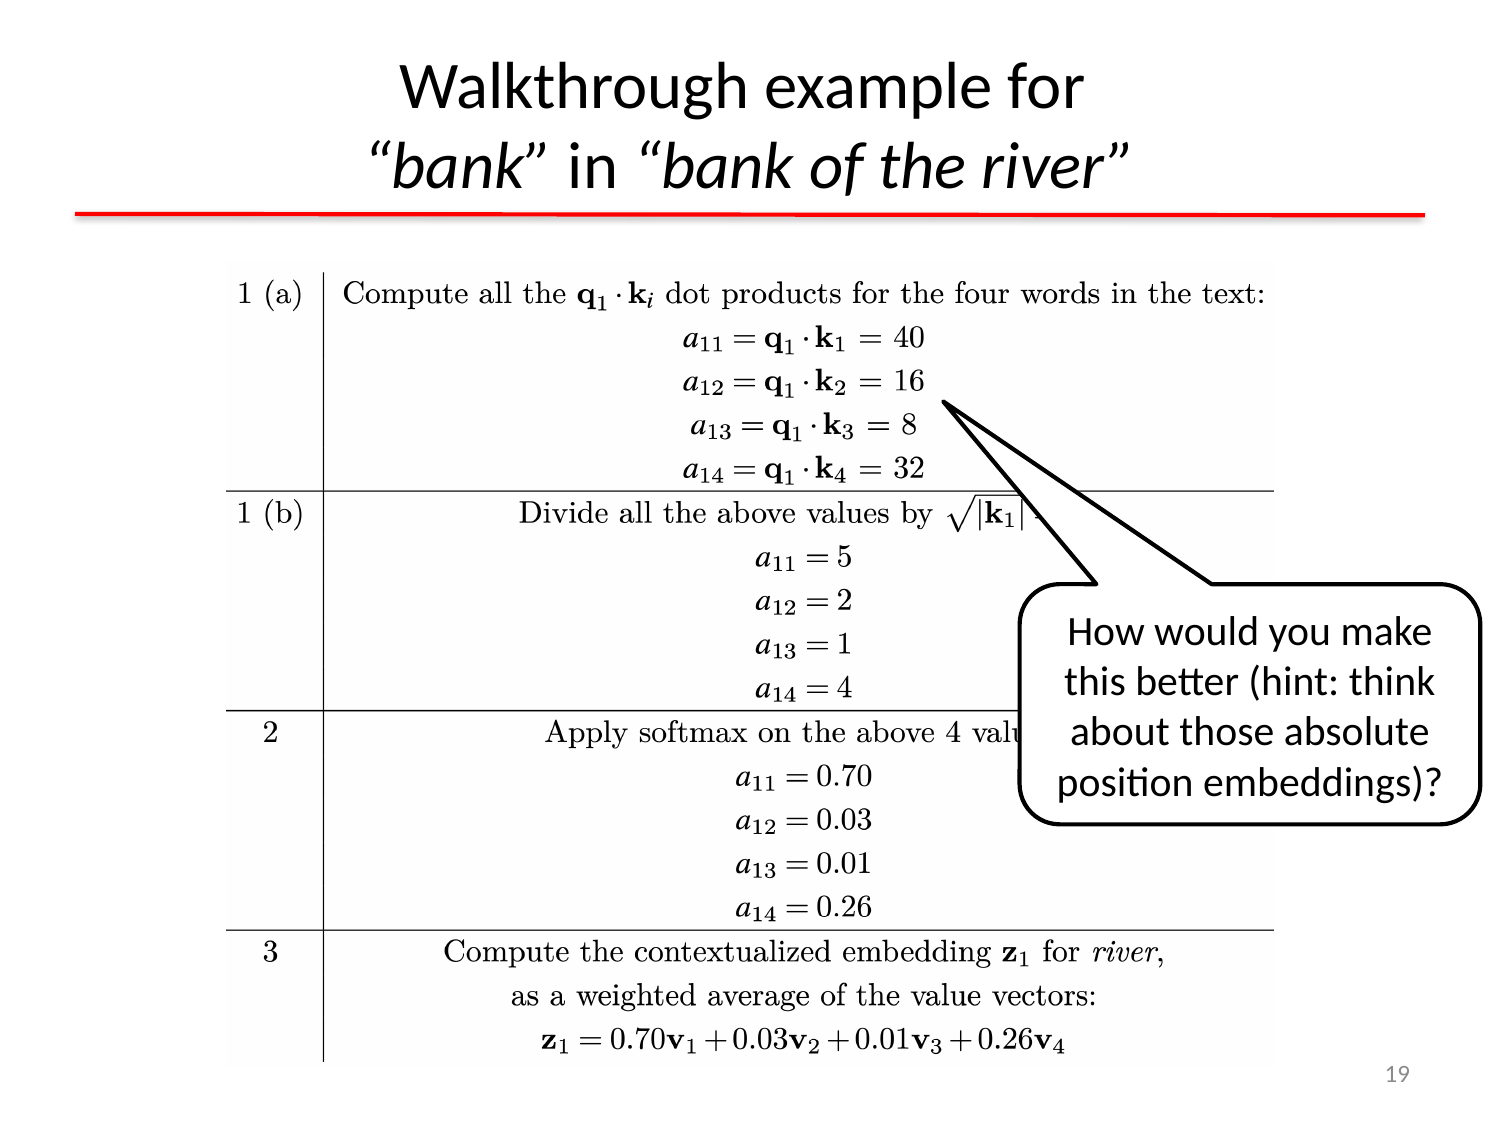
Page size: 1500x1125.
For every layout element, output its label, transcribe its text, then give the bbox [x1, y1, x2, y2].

text_box How would you make this better (hint: think about those absolute position embeddings)? [1277, 582, 1483, 827]
slide_number 19 [1074, 1042, 1425, 1103]
picture [226, 261, 1274, 1068]
title Walkthrough example for “bank” in “bank of the river” [75, 45, 1425, 198]
